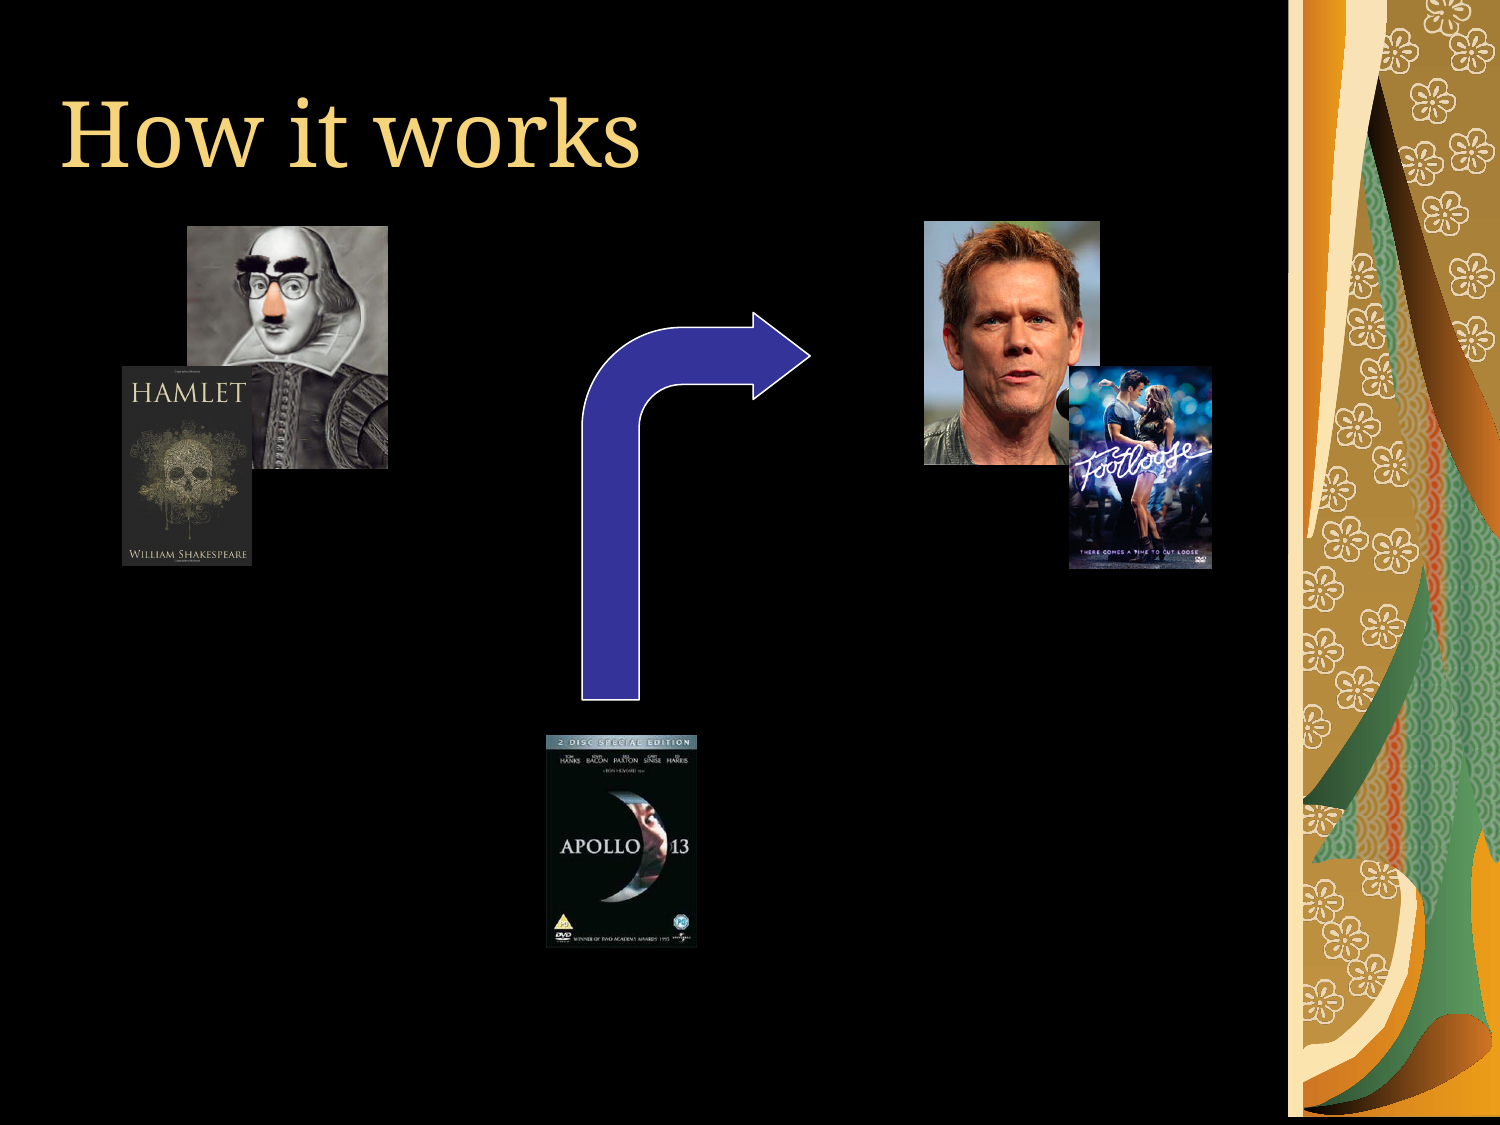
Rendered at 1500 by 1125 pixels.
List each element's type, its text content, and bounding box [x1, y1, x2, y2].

picture [1449, 316, 1498, 365]
picture [1303, 628, 1384, 715]
picture [122, 226, 388, 566]
picture [1422, 191, 1472, 239]
picture [1360, 604, 1409, 652]
picture [1303, 566, 1347, 615]
picture [546, 735, 697, 949]
picture [1449, 128, 1498, 177]
picture [1303, 879, 1393, 1027]
picture [1449, 28, 1498, 77]
title How it works [35, 36, 1263, 225]
picture [1303, 134, 1500, 928]
picture [1397, 141, 1447, 189]
picture [1303, 791, 1311, 798]
text_box [582, 312, 811, 700]
picture [1303, 704, 1334, 752]
picture [1449, 253, 1498, 302]
picture [1318, 466, 1359, 515]
picture [924, 220, 1212, 569]
picture [1410, 78, 1459, 127]
picture [1379, 28, 1422, 77]
